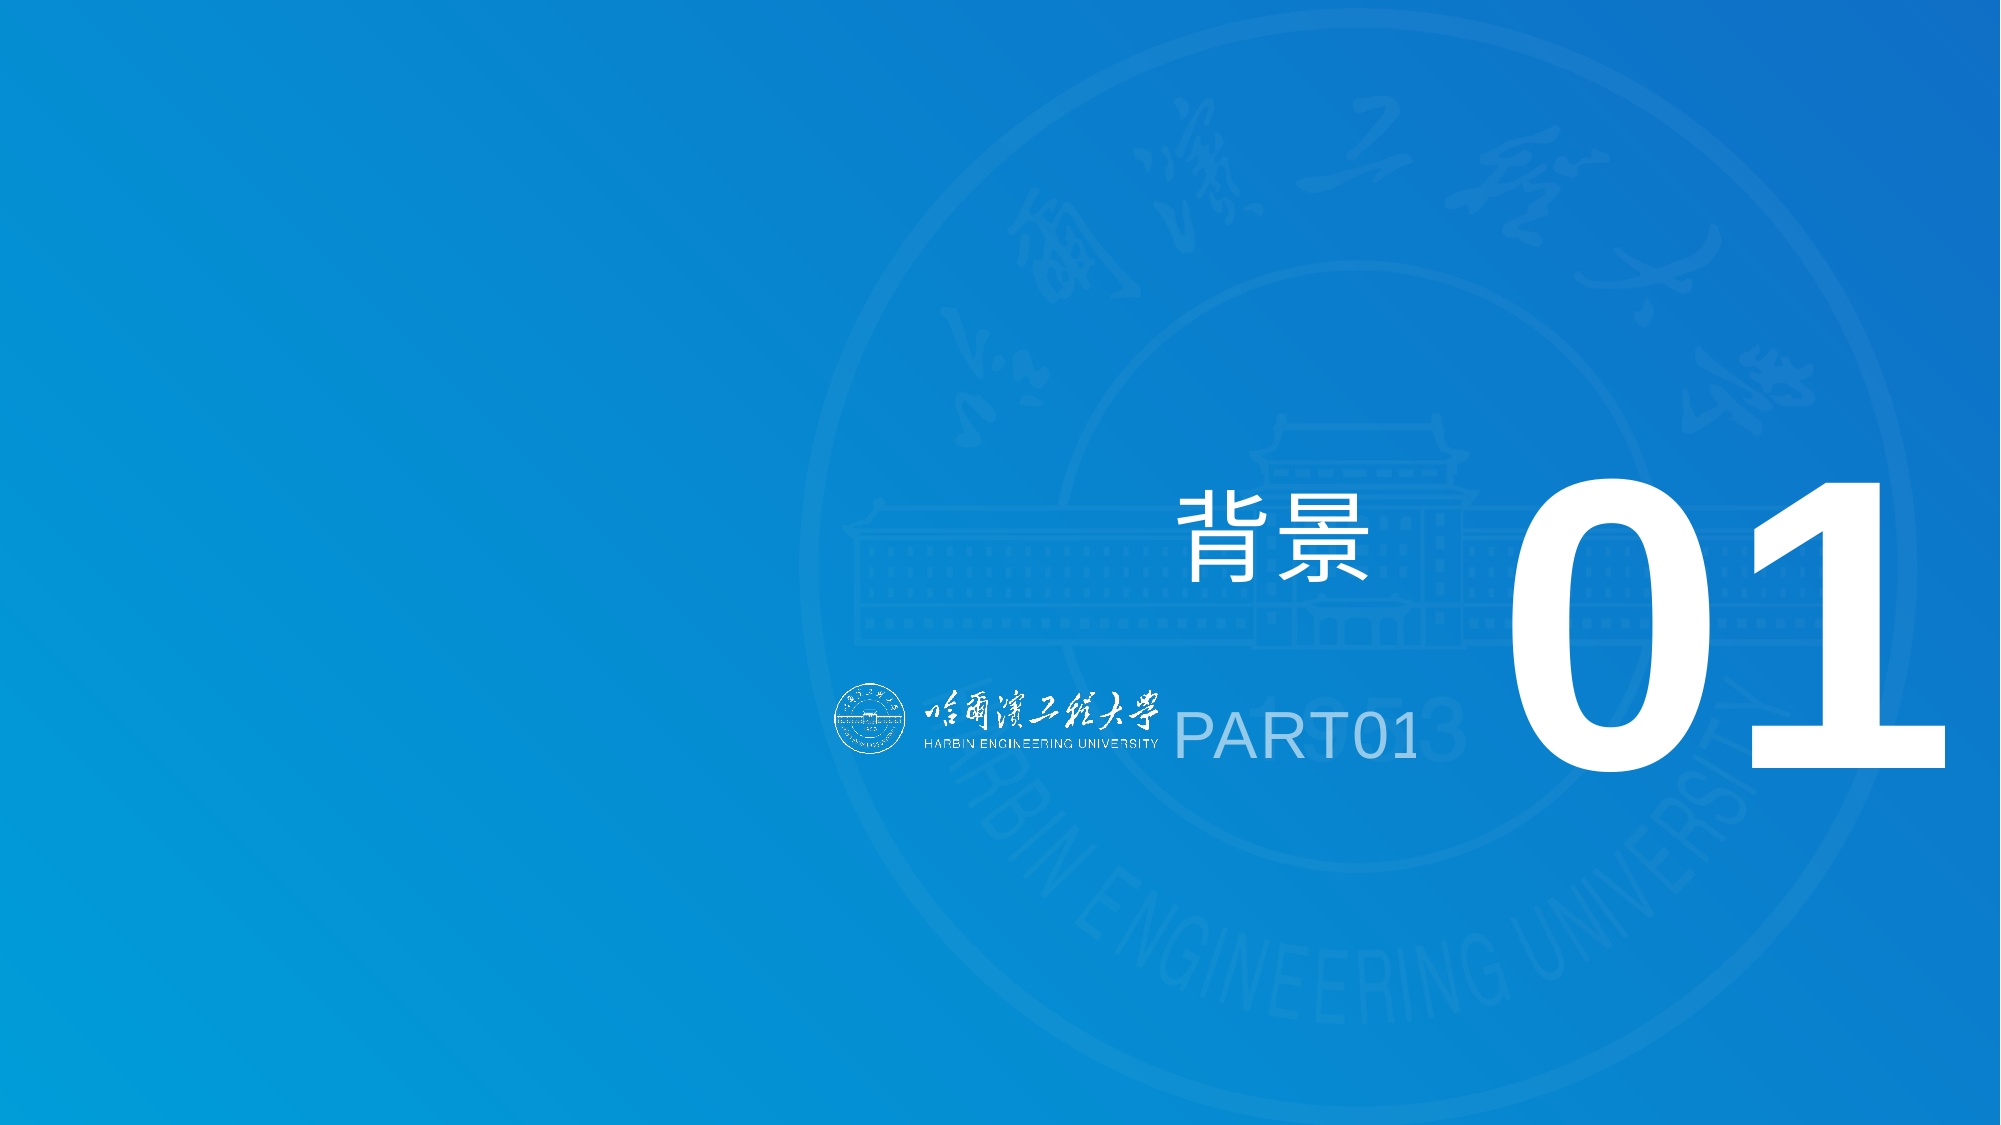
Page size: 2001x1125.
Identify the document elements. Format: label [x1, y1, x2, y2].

picture [206, 0, 2000, 1125]
picture [864, 713, 876, 717]
